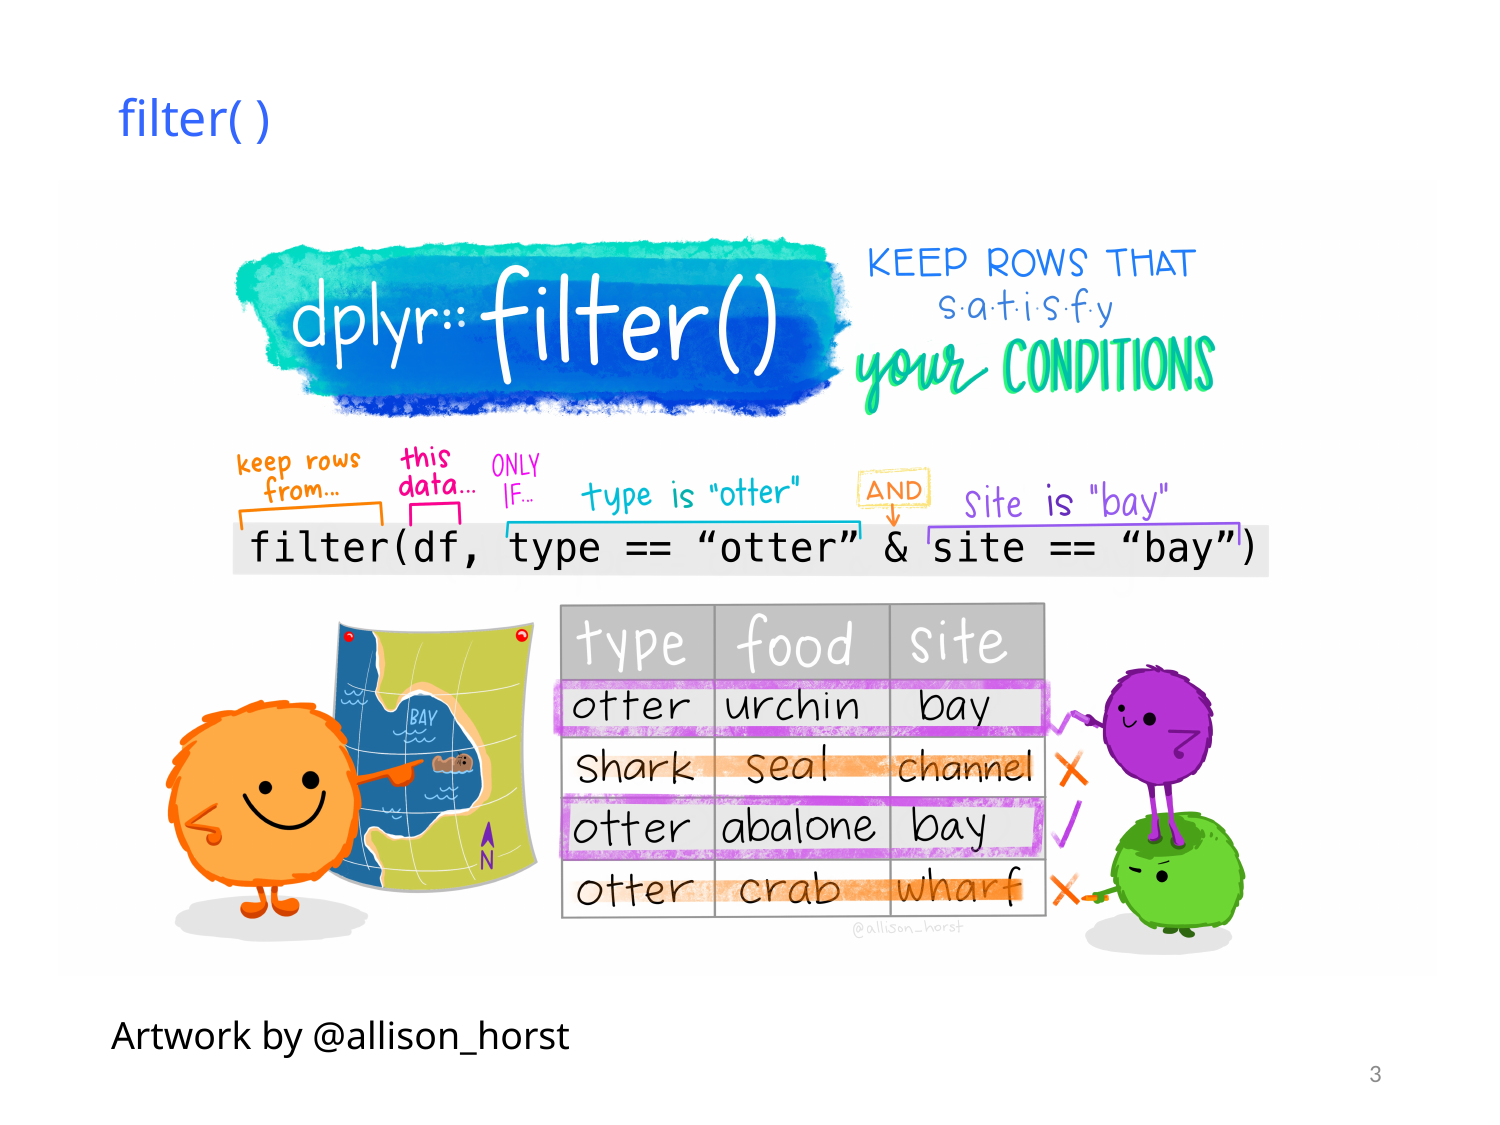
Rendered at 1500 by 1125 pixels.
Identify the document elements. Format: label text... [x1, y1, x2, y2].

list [58, 180, 1437, 976]
text_box Artwork by @allison_horst [96, 1004, 586, 1065]
slide_number 3 [1059, 1042, 1397, 1103]
title filter( ) [103, 59, 1397, 180]
